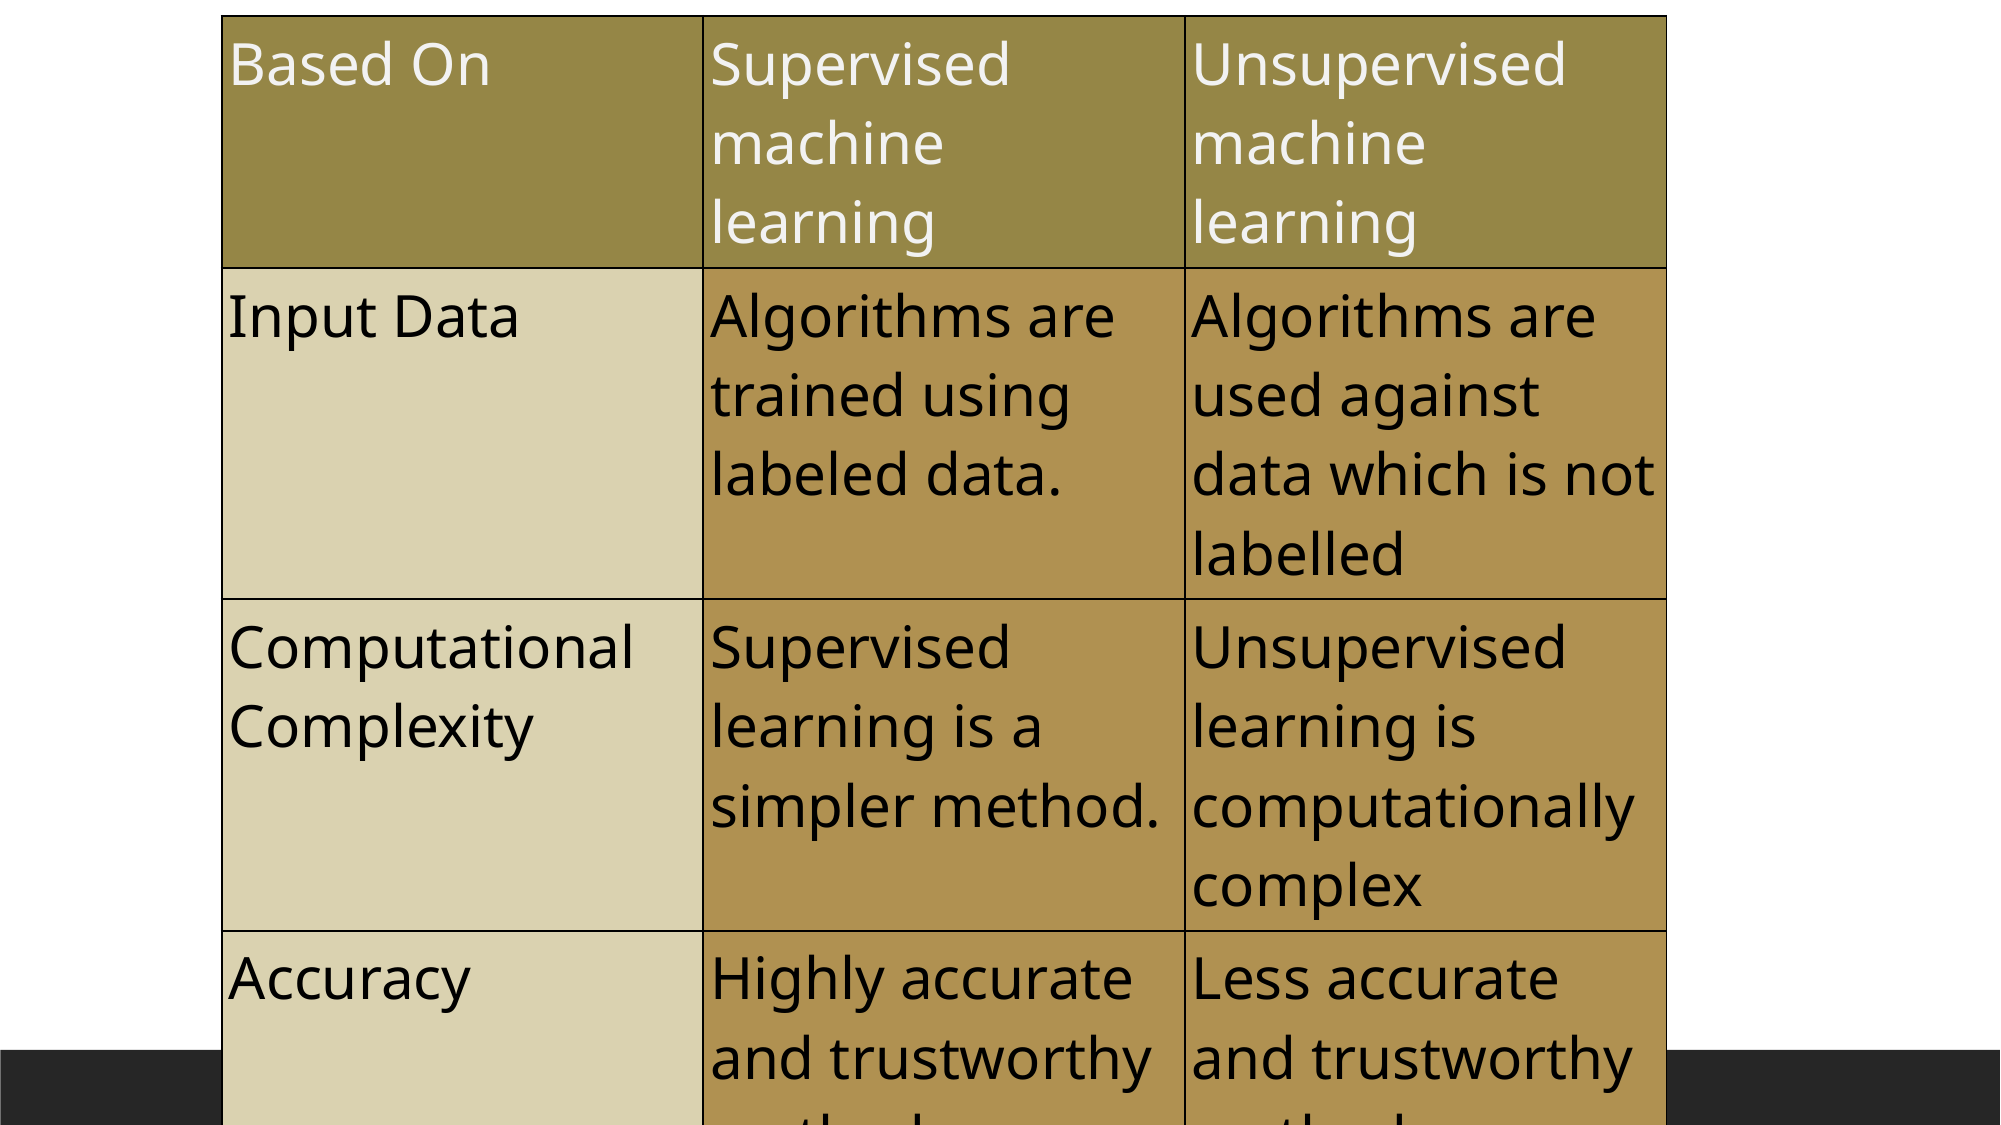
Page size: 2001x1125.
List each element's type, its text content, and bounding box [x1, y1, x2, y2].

table_cell Algorithms are used against data which is not labelled [1186, 269, 1666, 598]
table_cell Input Data [223, 269, 702, 598]
table_header Unsupervised machine learning [1186, 17, 1666, 267]
table_cell Accuracy [223, 932, 702, 1125]
table_cell Unsupervised learning is computationally complex [1186, 600, 1666, 930]
table_cell Highly accurate and trustworthy method. [704, 932, 1184, 1125]
table_cell Supervised learning is a simpler method. [704, 600, 1184, 930]
table_cell Algorithms are trained using labeled data. [704, 269, 1184, 598]
table_header Based On [223, 17, 702, 267]
table_cell Less accurate and trustworthy method. [1186, 932, 1666, 1125]
table_cell Computational Complexity [223, 600, 702, 930]
table_header Supervised machine learning [704, 17, 1184, 267]
